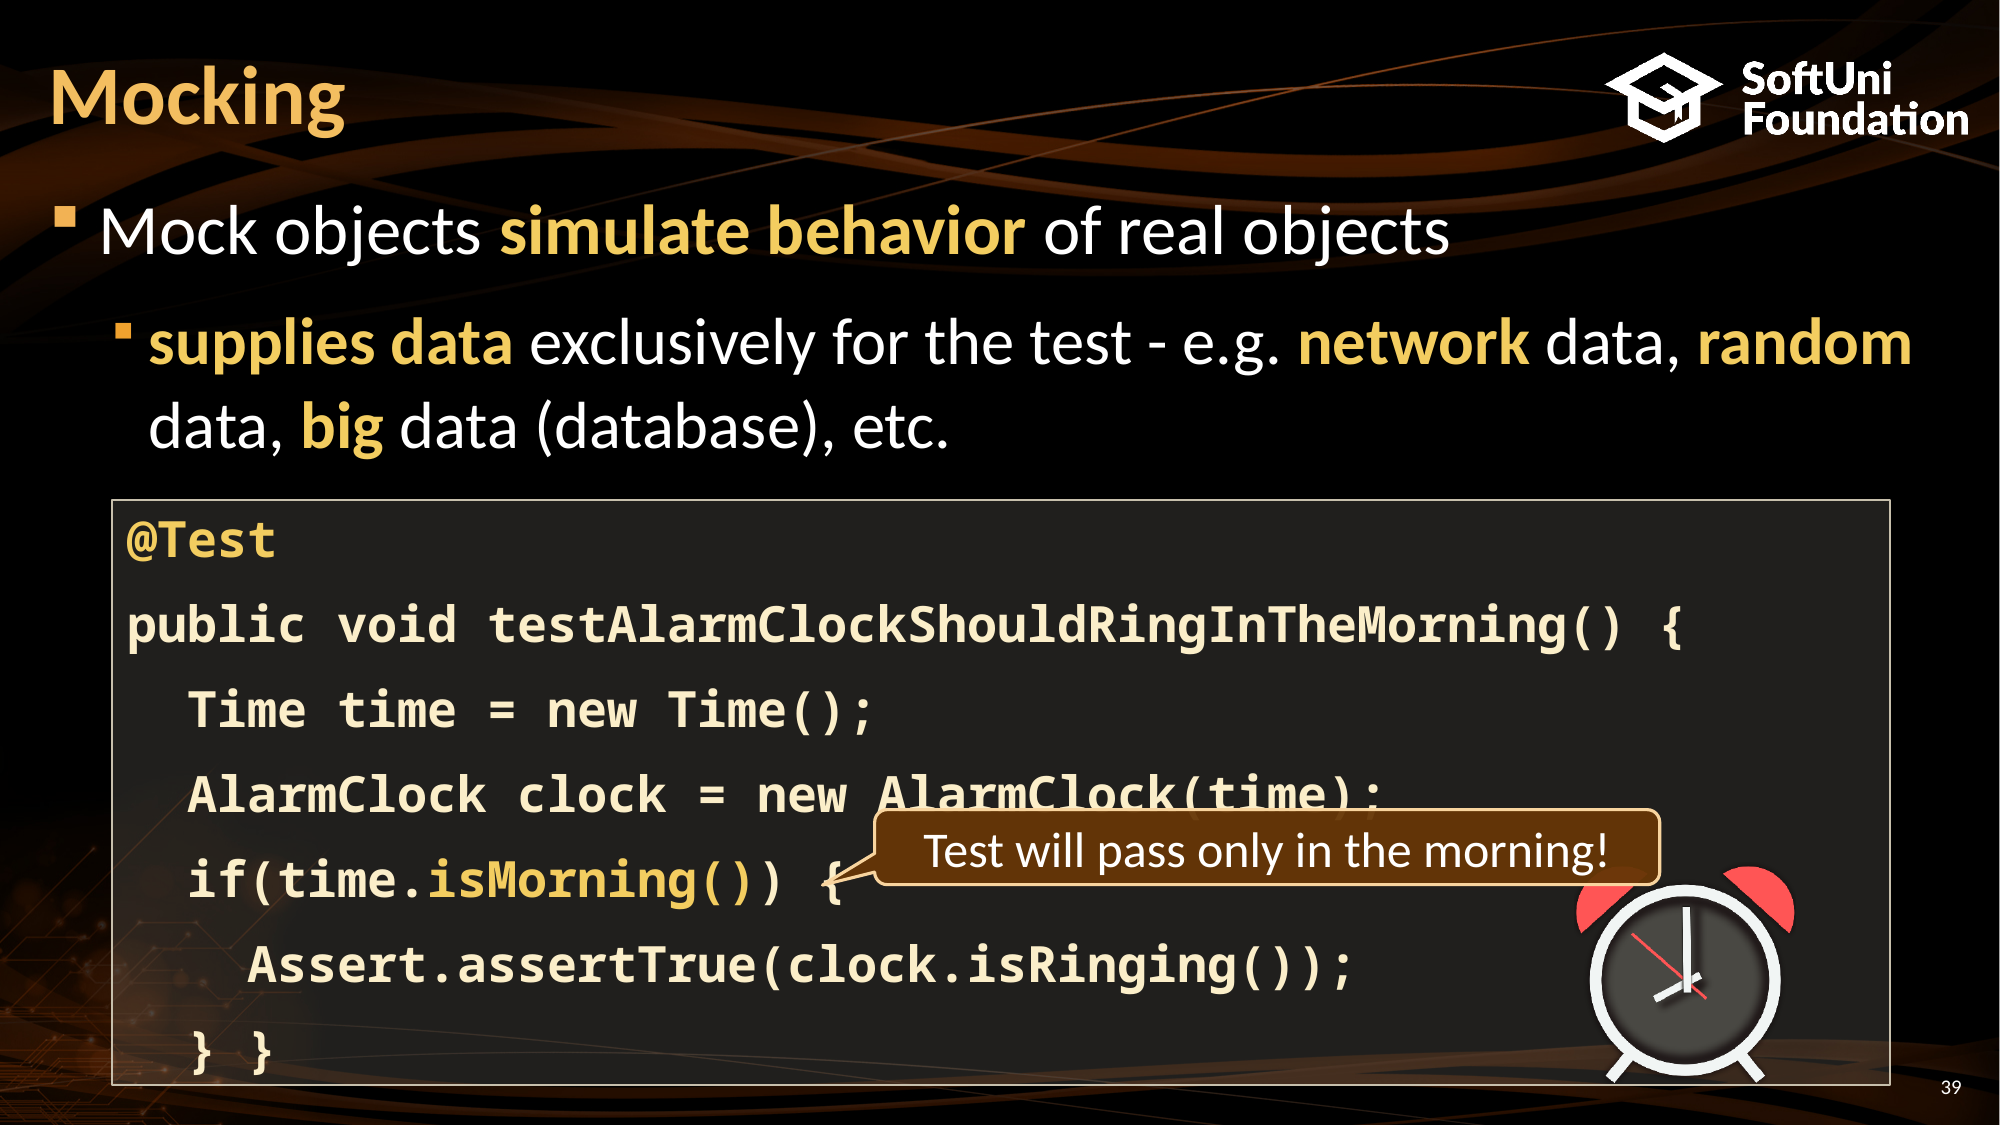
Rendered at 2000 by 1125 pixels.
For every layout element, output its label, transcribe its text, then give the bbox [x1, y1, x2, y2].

text_box <number> [1897, 1070, 1968, 1103]
text_box Test will pass only in the morning! [820, 807, 1662, 888]
picture [0, 0, 2000, 1125]
text_box @Test public void testAlarmClockShouldRingInTheMorning() { Time time = new Time(); AlarmClock clock = new AlarmClock(time); if(time.isMorning()) { Assert.assertTrue(clock.isRinging()); } } [112, 500, 1891, 1085]
text_box Mocking [30, 6, 1602, 189]
text_box Mock objects simulate behavior of real objects supplies data exclusively for the test - e.g. network data, random data, big data (database), etc. [31, 173, 1968, 1088]
